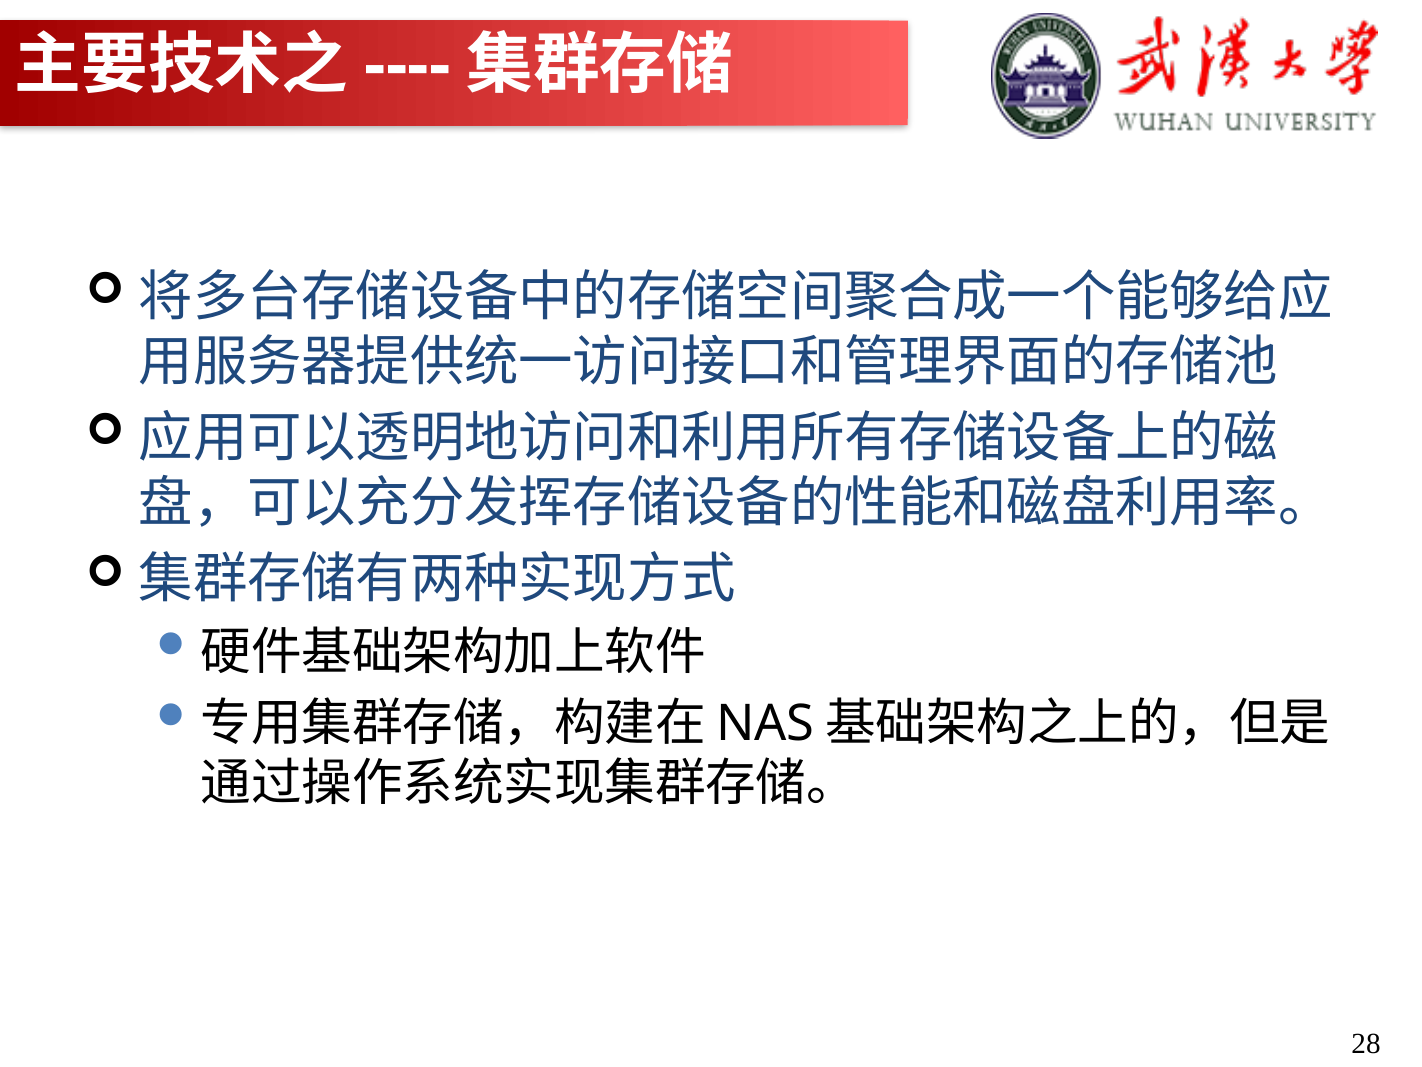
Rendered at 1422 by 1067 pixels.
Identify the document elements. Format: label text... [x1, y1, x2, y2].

list 将多台存储设备中的存储空间聚合成一个能够给应用服务器提供统一访问接口和管理界面的存储池 应用可以透明地访问和利用所有存储设备上的磁盘，可以充分发挥存储设备的性能和磁盘利用率。 集群存储有两种实现方式 硬件基础架构加上软件 专用集群存储，构建在NAS基础架构之上的，但是通过操作系统实现集群存储。 [70, 252, 1351, 984]
title 主要技术之----集群存储 [0, 13, 1058, 146]
picture [1058, 13, 1378, 139]
